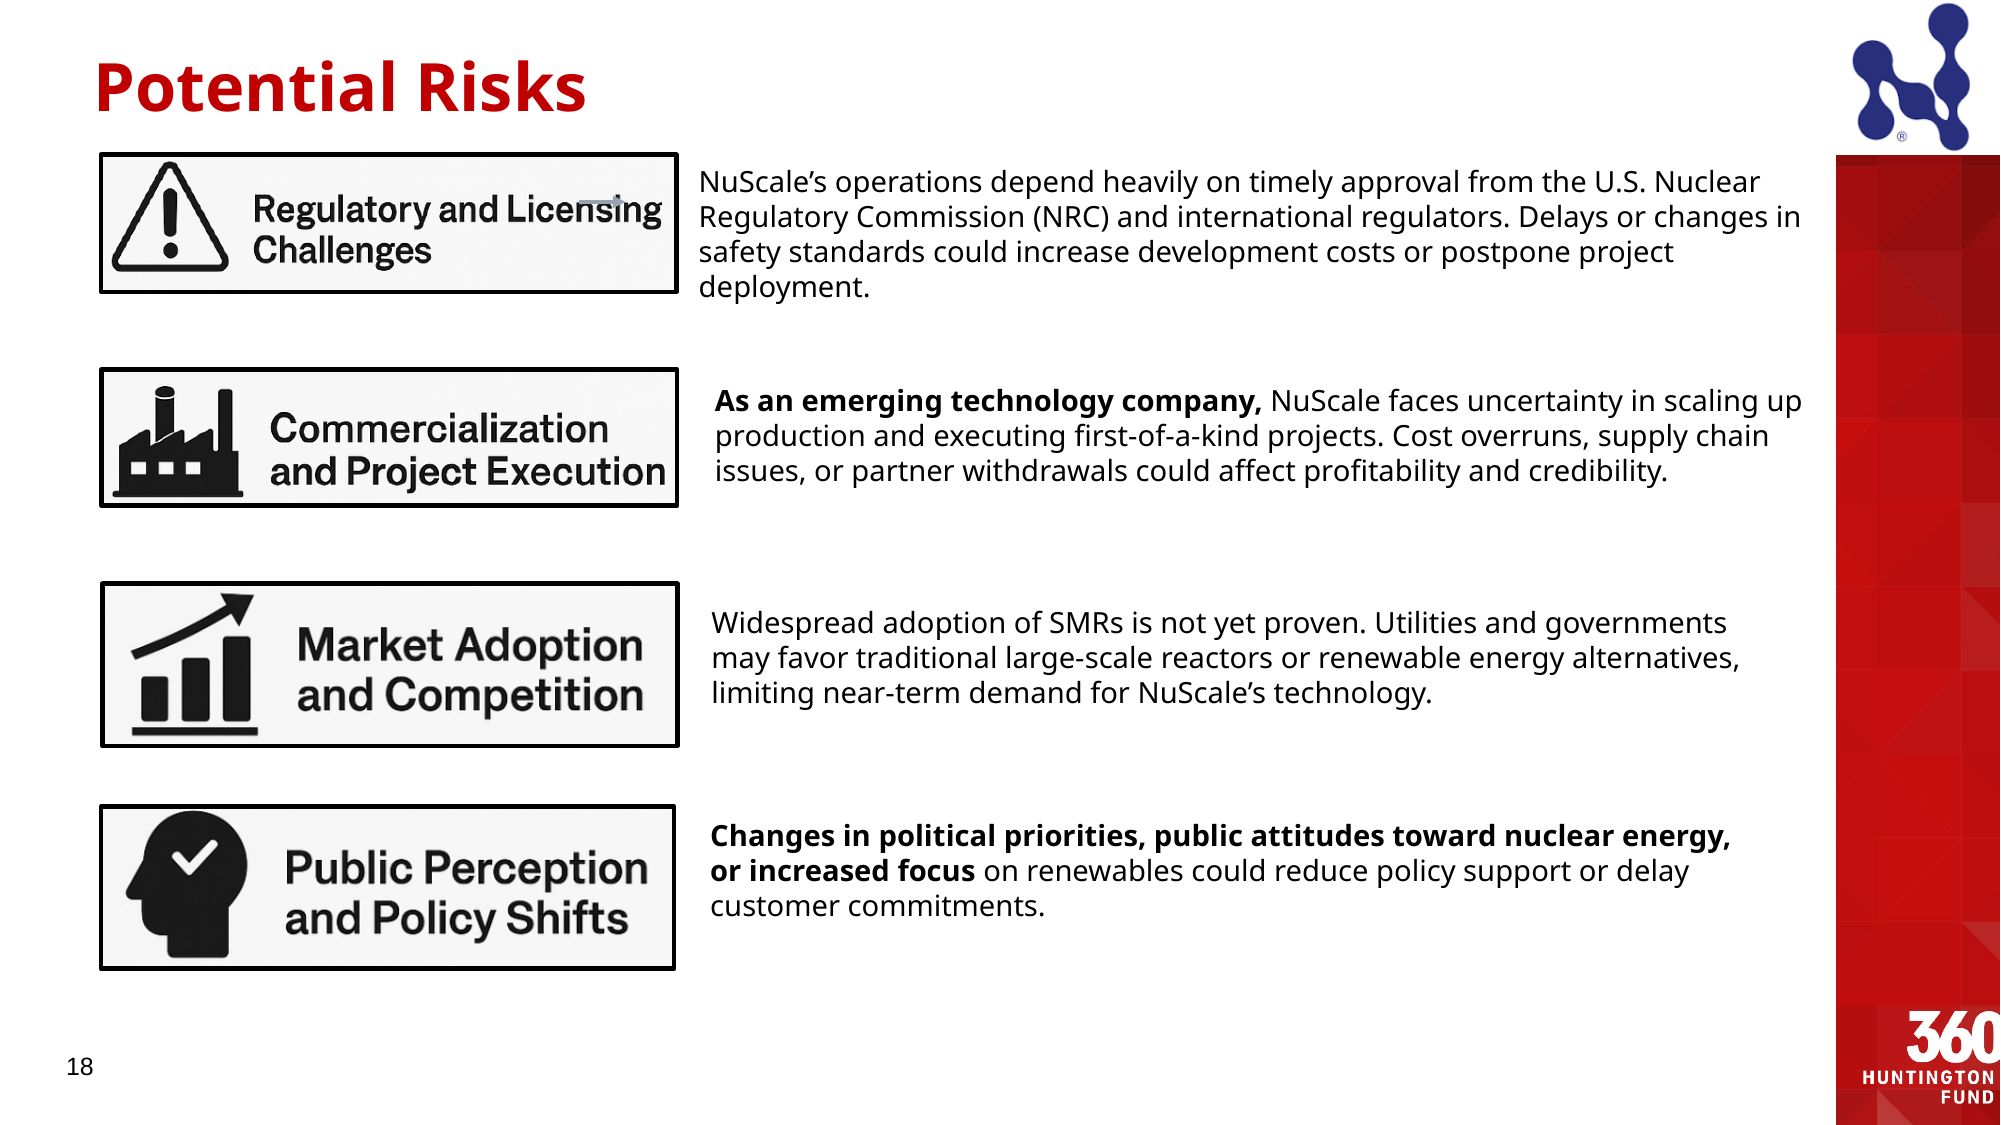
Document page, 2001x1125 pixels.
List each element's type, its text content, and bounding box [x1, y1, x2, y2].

picture [104, 585, 676, 744]
text_box NuScale’s operations depend heavily on timely approval from the U.S. Nuclear Regulatory Commission (NRC) and international regulators. Delays or changes in safety standards could increase development costs or postpone project deployment. [691, 155, 1852, 346]
picture [1822, 0, 2000, 1125]
text_box Potential Risks [85, 0, 1811, 199]
text_box As an emerging technology company, NuScale faces uncertainty in scaling up production and executing first-of-a-kind projects. Cost overruns, supply chain issues, or partner withdrawals could affect profitability and credibility. [707, 374, 1832, 565]
text_box Widespread adoption of SMRs is not yet proven. Utilities and governments may favor traditional large-scale reactors or renewable energy alternatives, limiting near-term demand for NuScale’s technology. [703, 596, 1774, 717]
picture [103, 156, 675, 290]
picture [103, 808, 673, 967]
picture [103, 371, 675, 504]
slide_number 18 [57, 1042, 104, 1087]
text_box Changes in political priorities, public attitudes toward nuclear energy, or increased focus on renewables could reduce policy support or delay customer commitments. [702, 810, 1757, 966]
